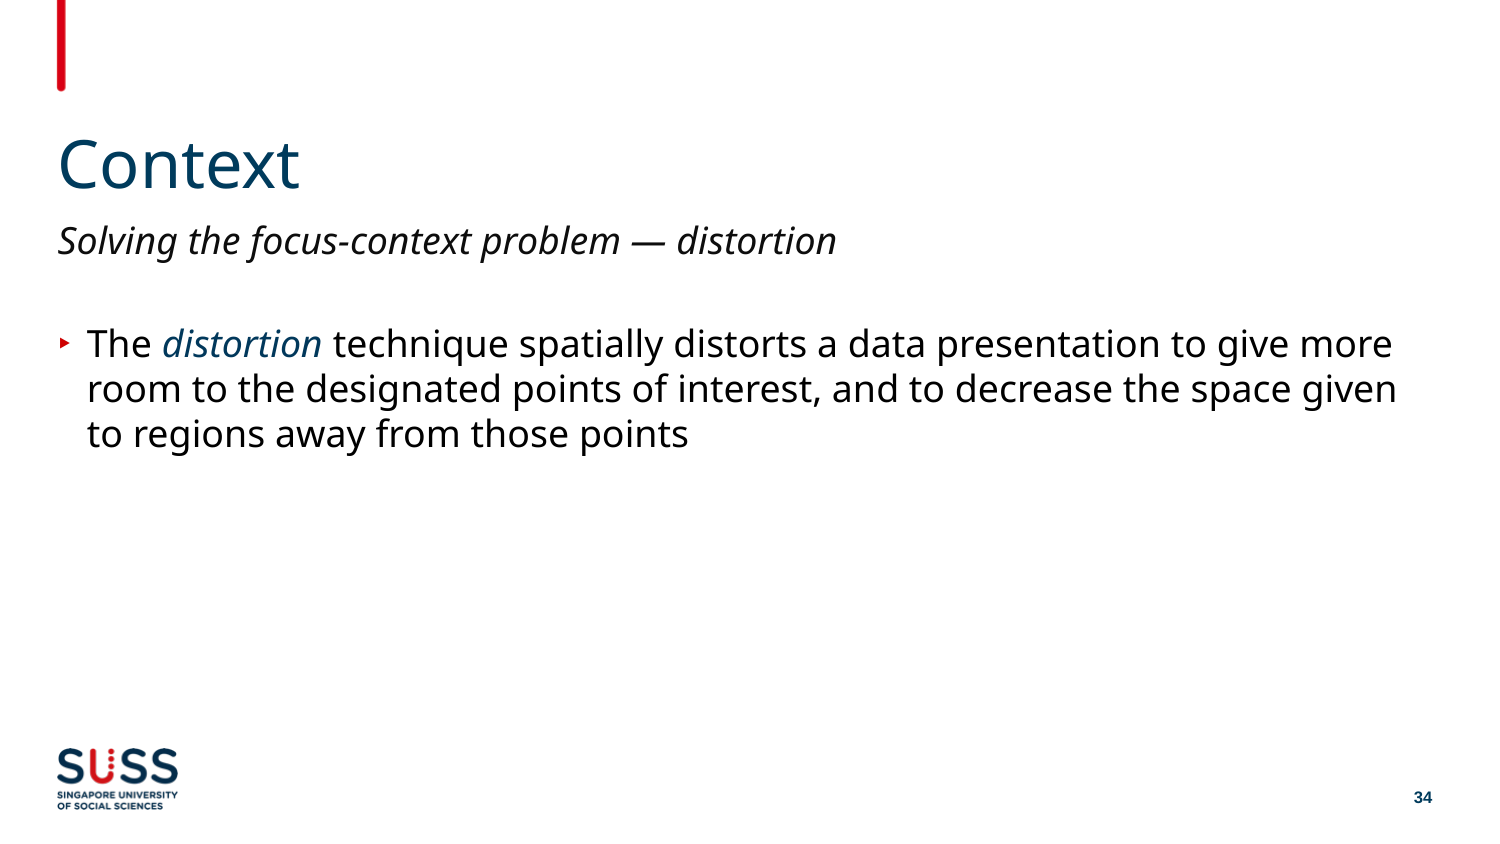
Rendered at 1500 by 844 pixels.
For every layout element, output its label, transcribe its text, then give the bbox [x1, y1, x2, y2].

list Solving the focus-context problem — distortion [42, 209, 1448, 278]
list The distortion technique spatially distorts a data presentation to give more room to the designated points of interest, and to decrease the space given to regions away from those points [42, 312, 1448, 719]
picture [56, 0, 70, 74]
title Context [42, 74, 1448, 209]
picture [57, 748, 178, 810]
